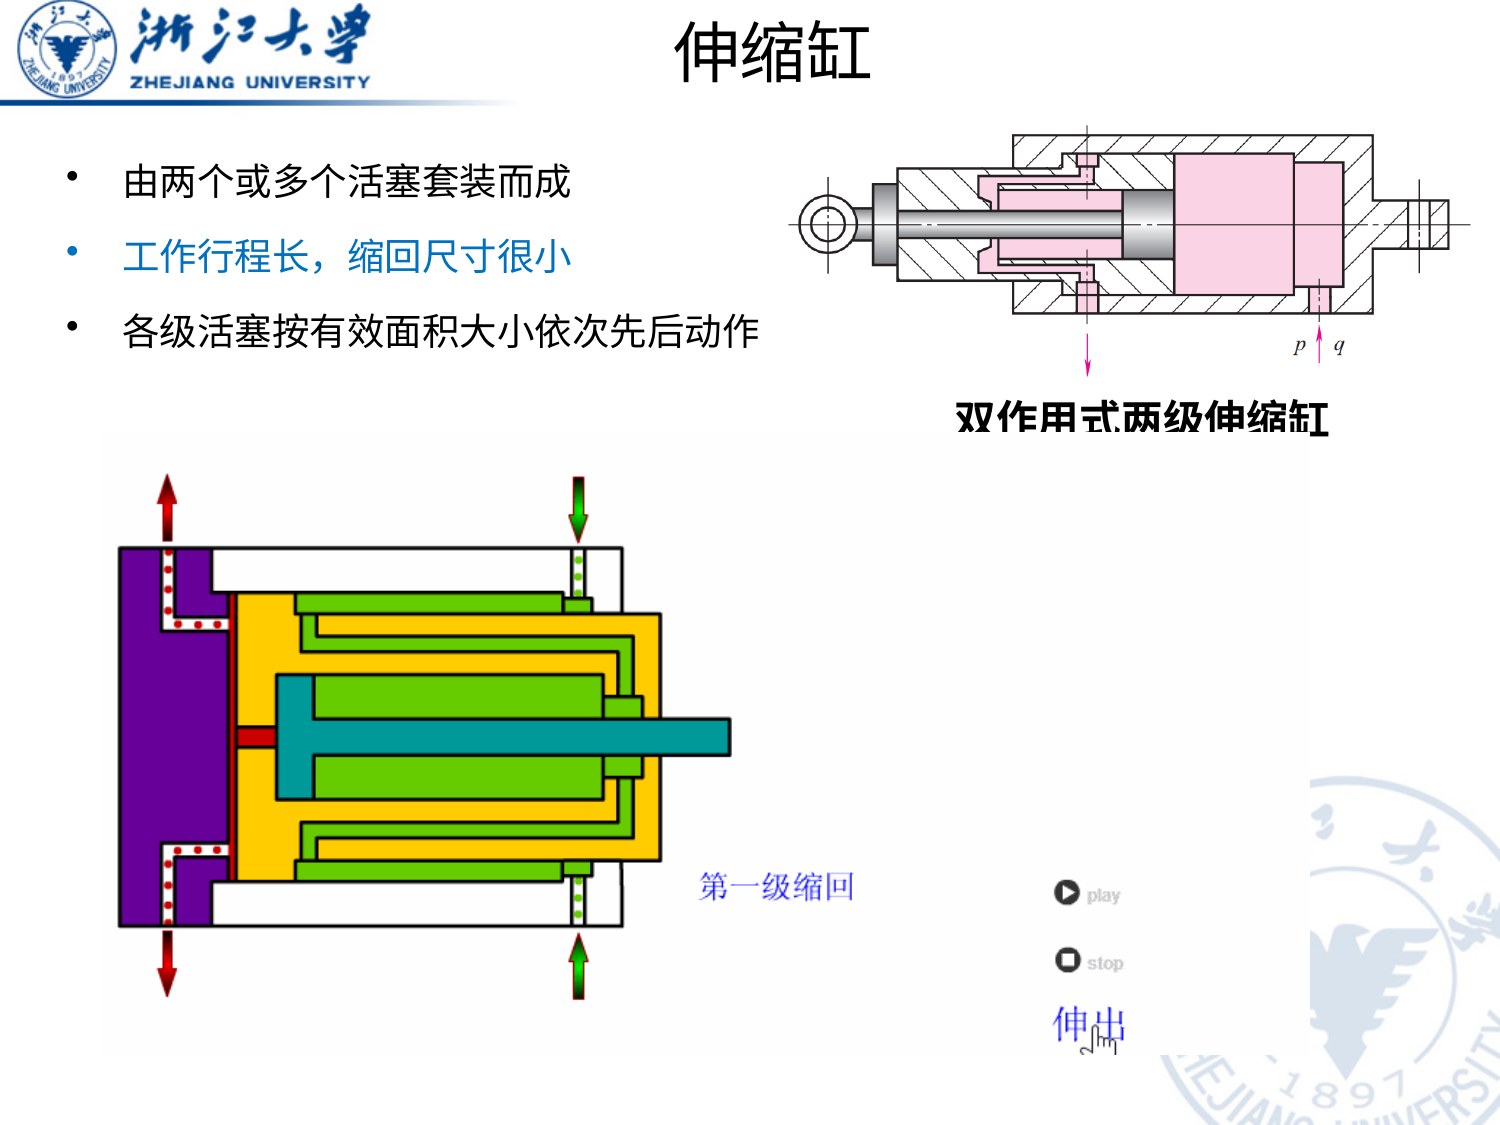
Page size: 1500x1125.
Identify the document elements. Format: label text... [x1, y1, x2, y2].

picture [0, 0, 1500, 1125]
text_box 伸缩缸 [242, 3, 1305, 105]
text_box 双作用式两级伸缩缸 [918, 393, 1349, 434]
text_box 由两个或多个活塞套装而成 工作行程长，缩回尺寸很小 各级活塞按有效面积大小依次先后动作 [49, 126, 858, 434]
